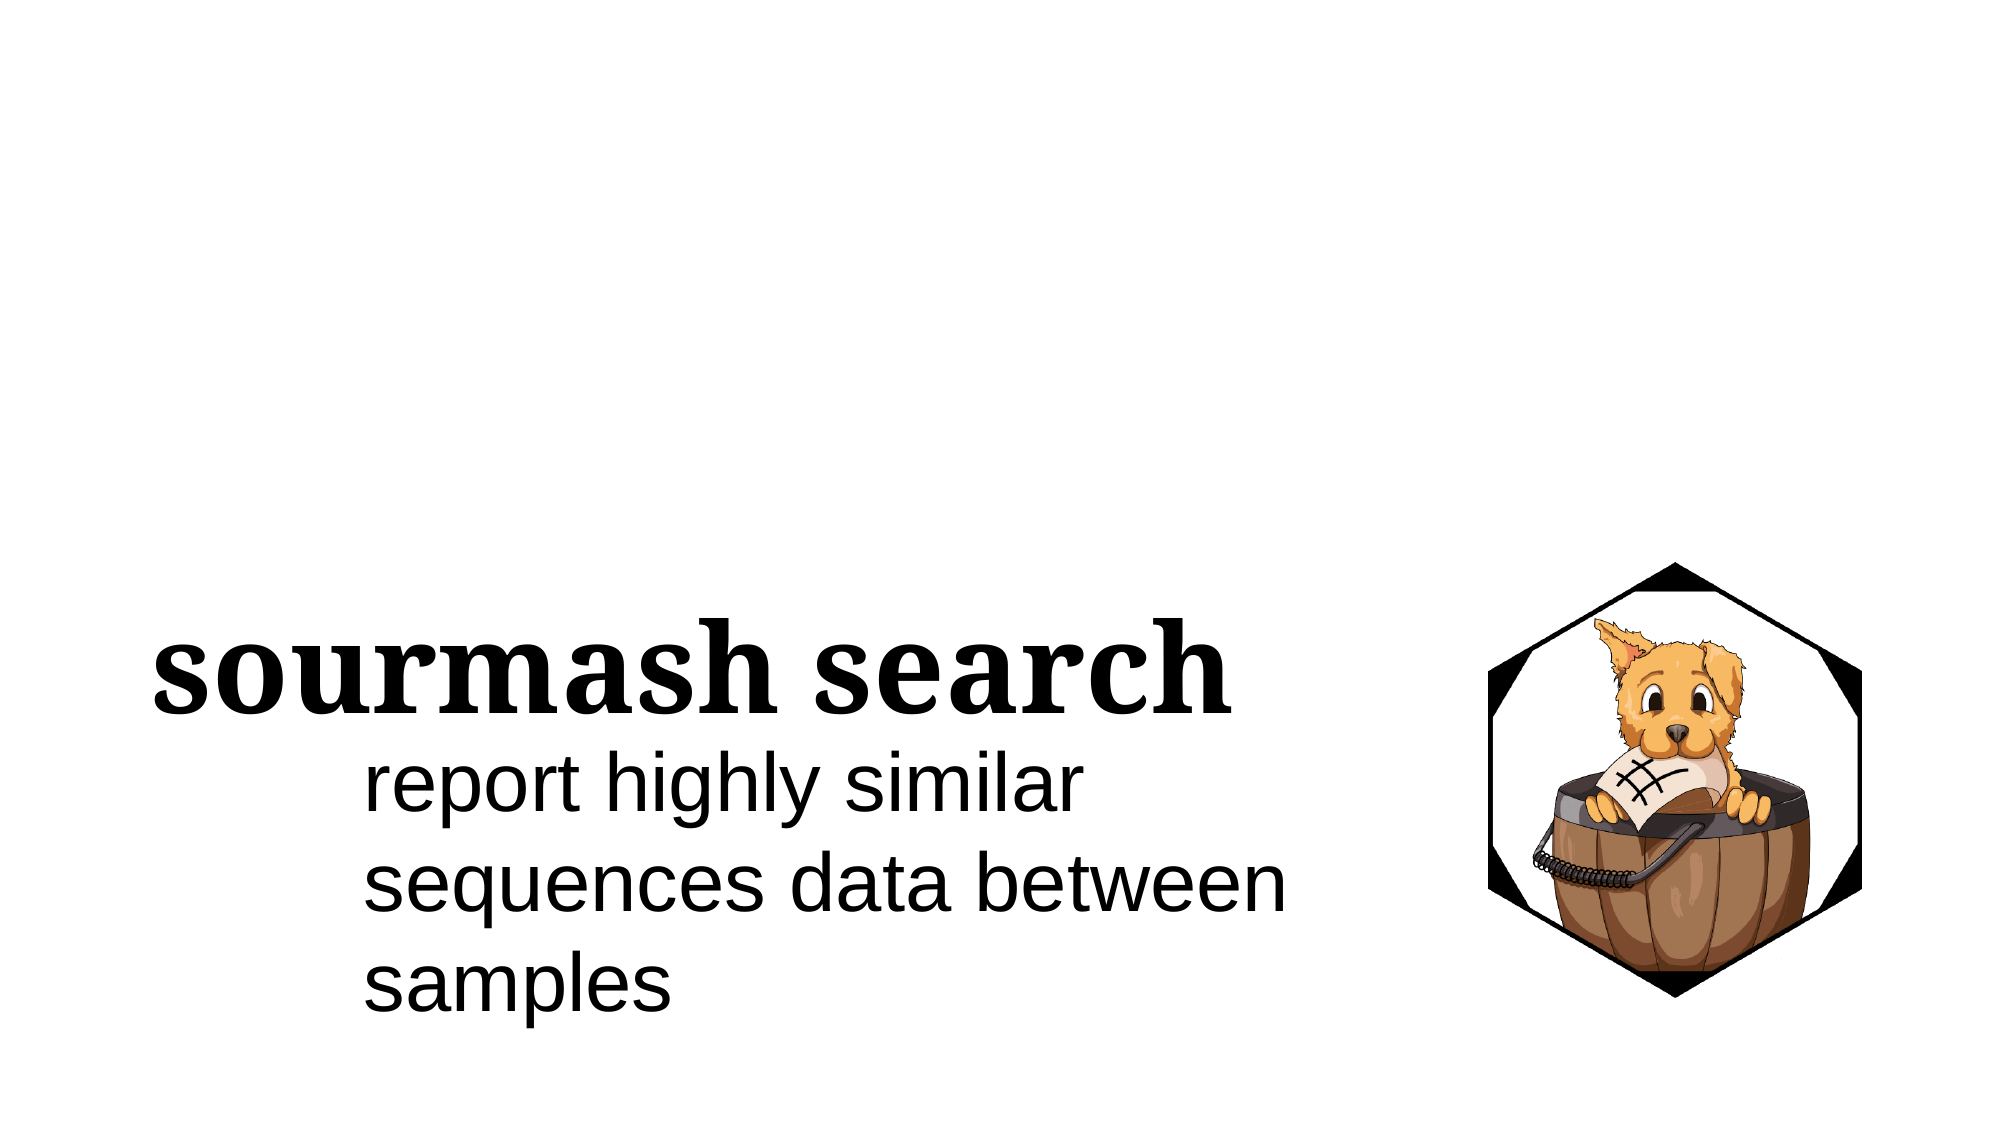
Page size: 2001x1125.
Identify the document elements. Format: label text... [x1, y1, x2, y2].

picture [1488, 562, 1862, 998]
title sourmash search [136, 280, 1862, 749]
text_box report highly similar sequences data between samples [348, 721, 1489, 1036]
